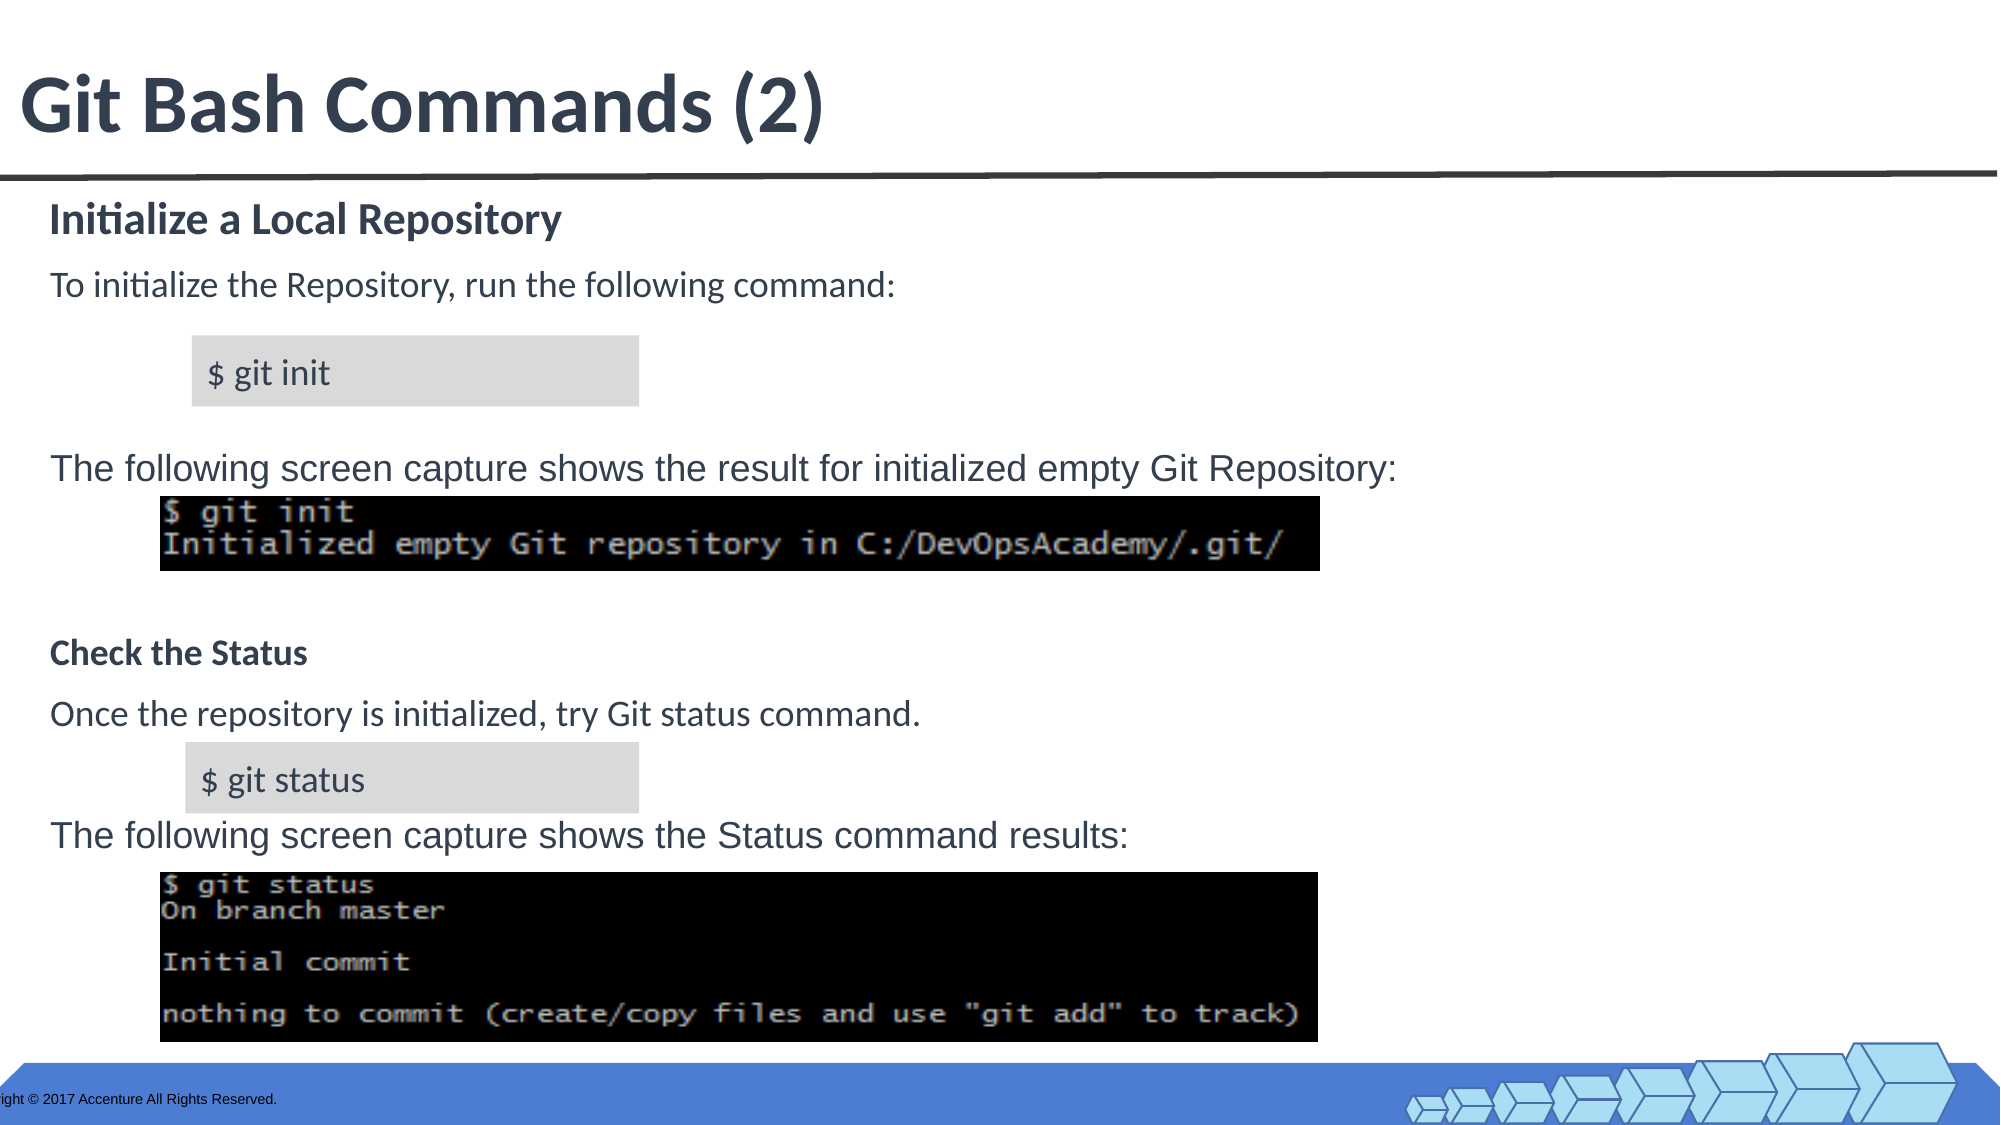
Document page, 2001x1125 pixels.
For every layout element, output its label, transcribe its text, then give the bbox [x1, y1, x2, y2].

list Initialize a Local Repository [34, 188, 1896, 254]
text_box $ git status [184, 741, 640, 814]
text_box $ git init [191, 334, 640, 408]
list To initialize the Repository, run the following command: The following screen capture shows the result for initialized empty Git Repository: Check the Status Once the repository is initialized, try Git status command. The following screen capture shows the Status command results: [35, 257, 1895, 1042]
title Git Bash Commands (2) [5, 53, 2000, 147]
picture [160, 872, 1318, 1042]
picture [160, 496, 1320, 571]
